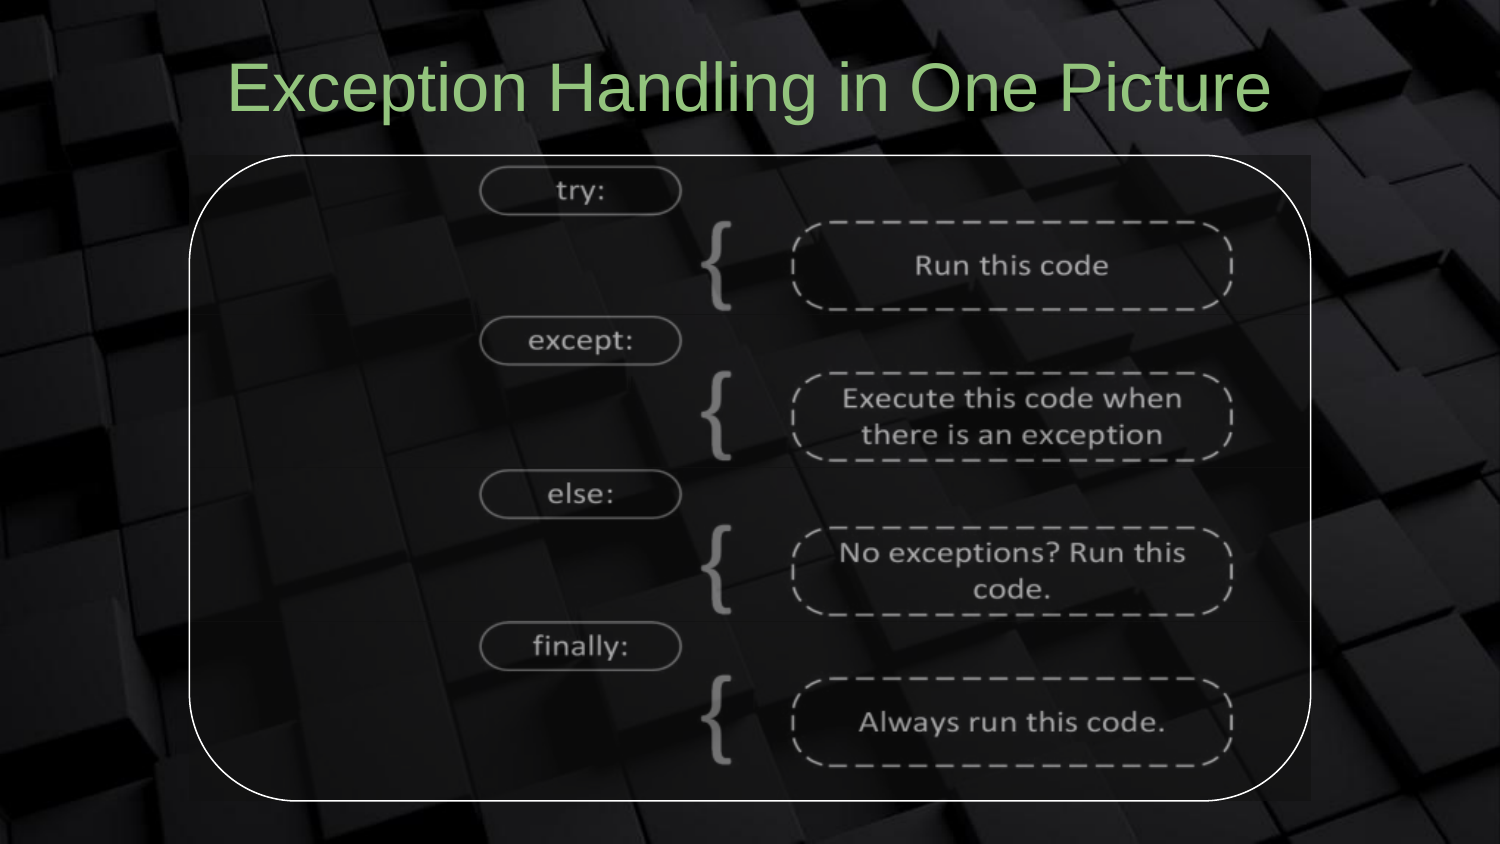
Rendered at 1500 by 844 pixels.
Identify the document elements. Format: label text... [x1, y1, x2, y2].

picture [0, 0, 1500, 844]
text_box Exception Handling in One Picture [76, 27, 1423, 114]
